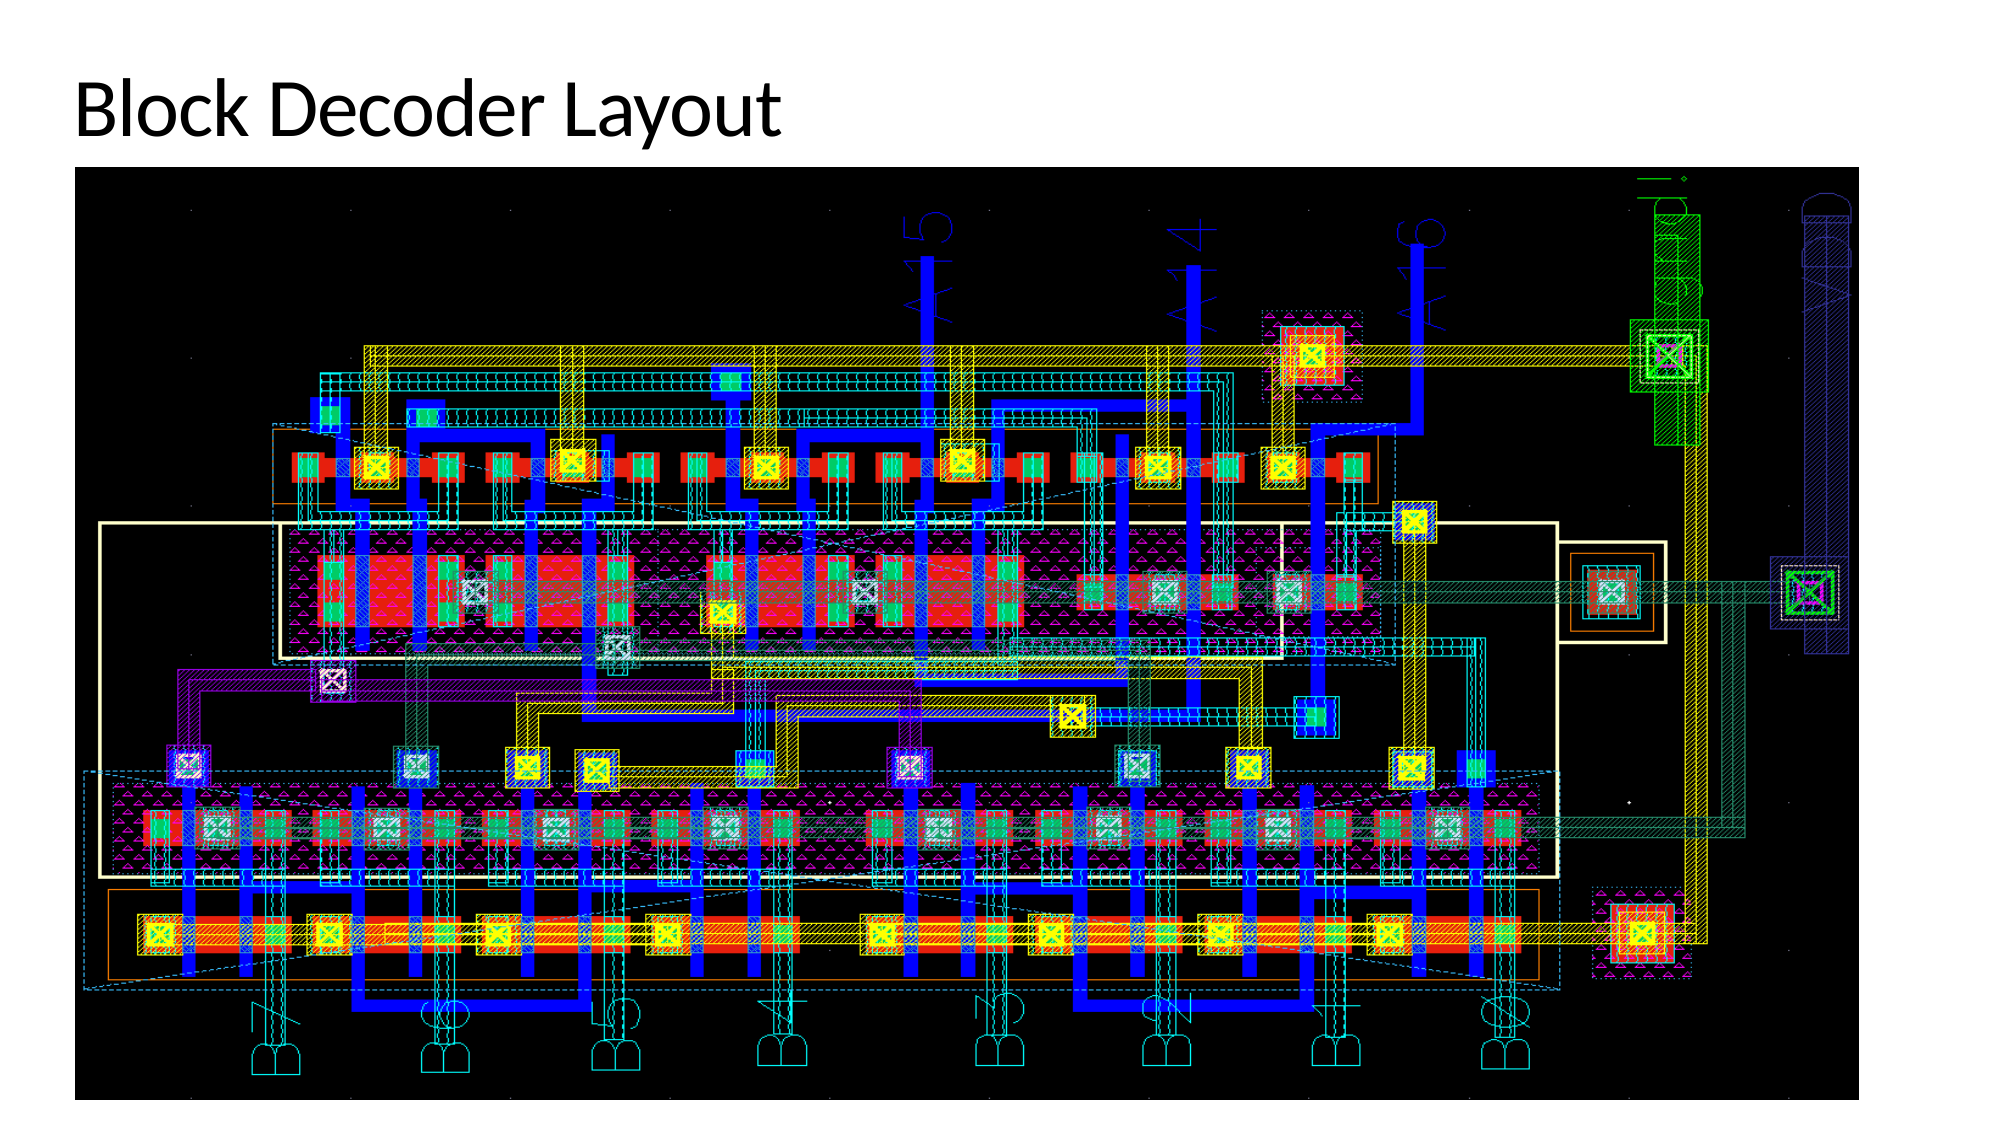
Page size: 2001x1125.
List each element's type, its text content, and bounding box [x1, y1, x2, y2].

text_box Block Decoder Layout [53, 3, 1063, 193]
picture [74, 167, 1859, 1101]
